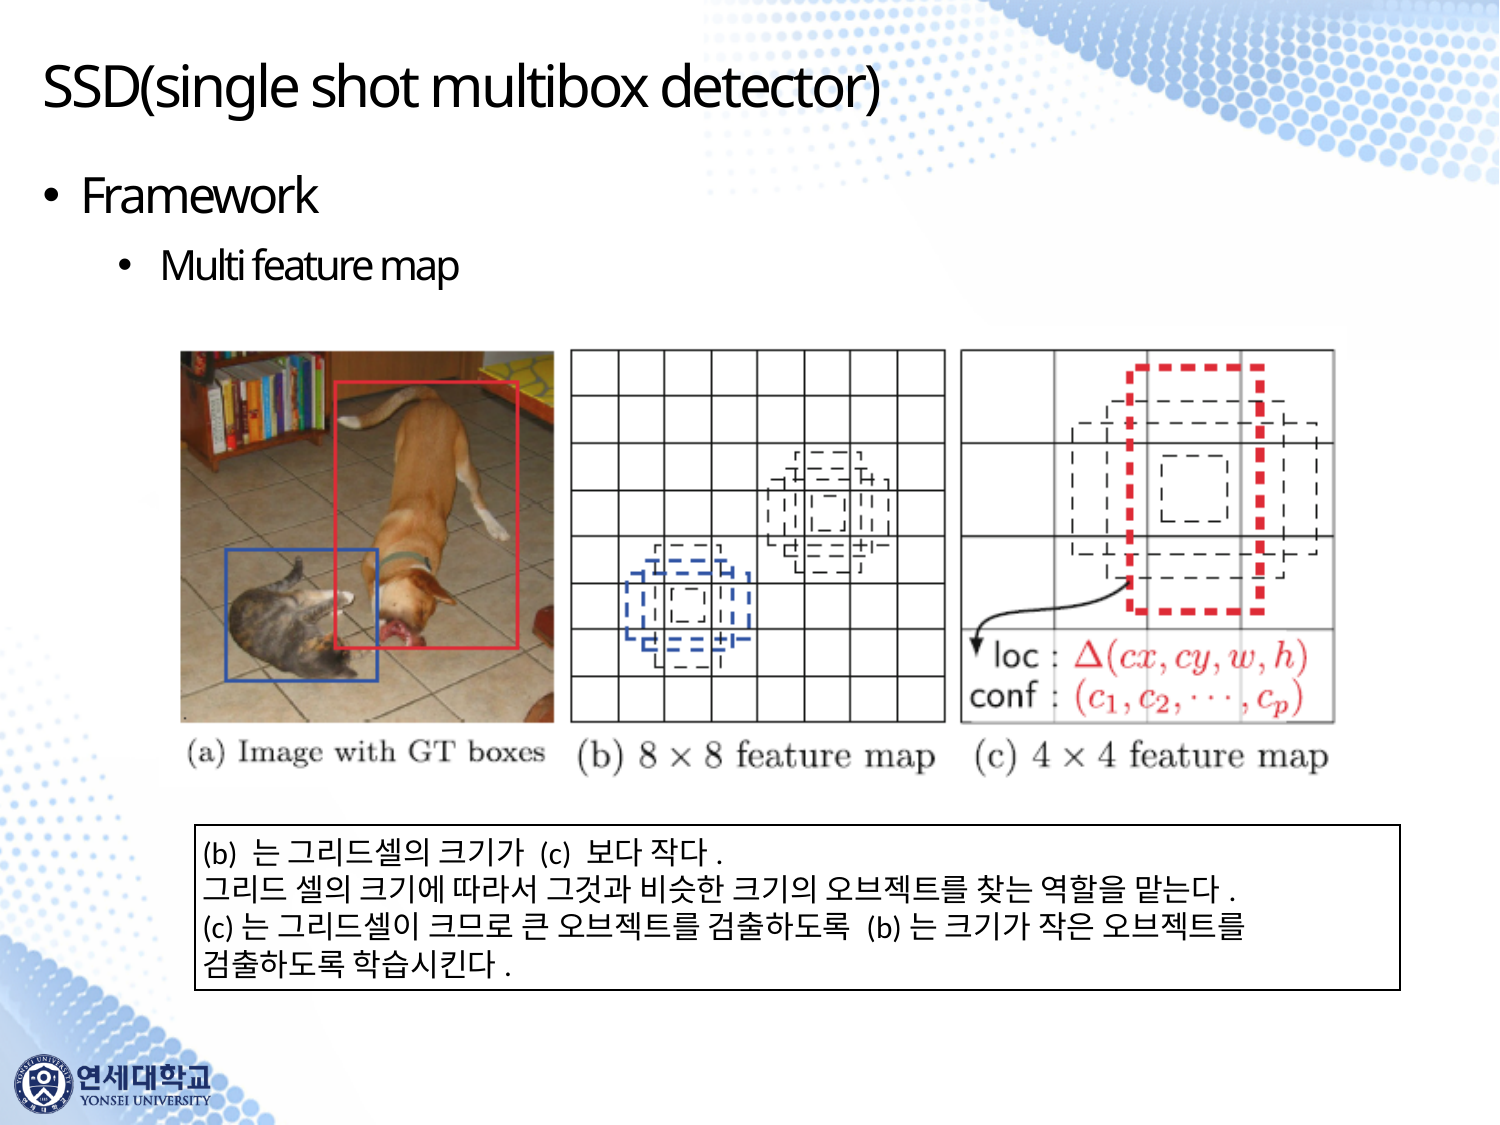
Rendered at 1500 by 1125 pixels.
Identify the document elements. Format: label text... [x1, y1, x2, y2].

text_box (b) 는 그리드셀의 크기가 (c) 보다 작다. 그리드 셀의 크기에 따라서 그것과 비슷한 크기의 오브젝트를 찾는 역할을 맡는다. (c)는 그리드셀이 크므로 큰 오브젝트를 검출하도록 (b)는 크기가 작은 오브젝트를 검출하도록 학습시킨다. [194, 825, 1400, 991]
title SSD(single shot multibox detector) [34, 34, 1463, 142]
picture [0, 0, 1499, 1125]
list Framework Multi feature map [34, 161, 1463, 1034]
